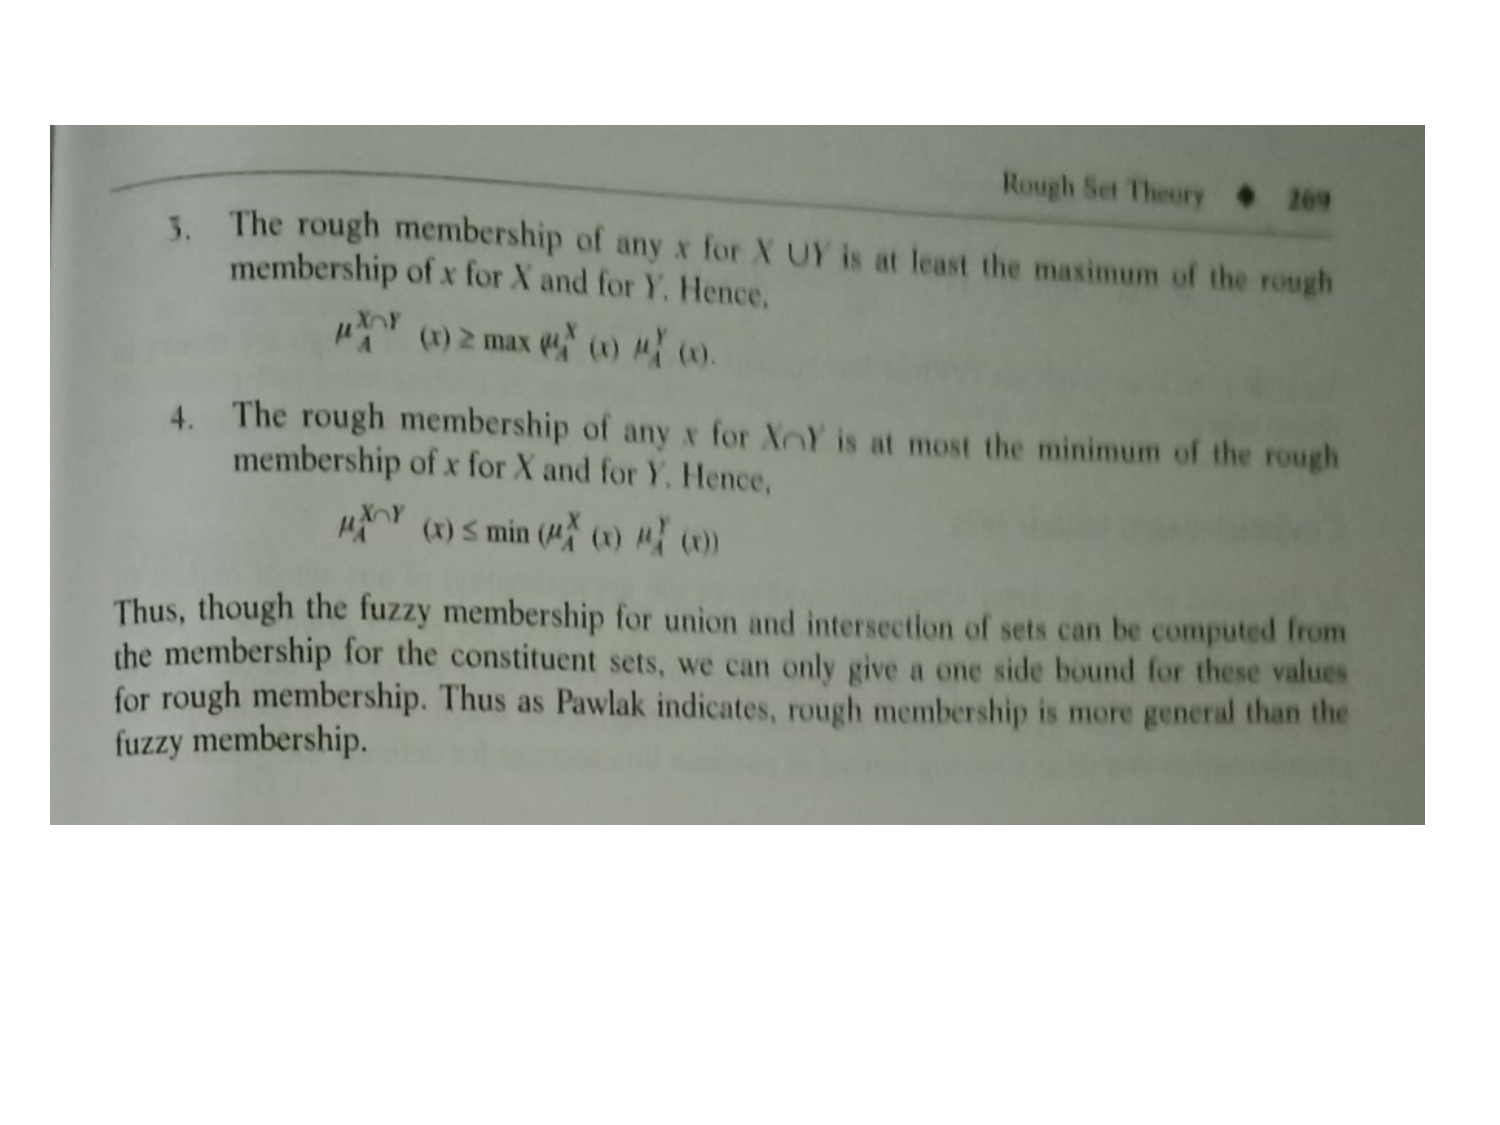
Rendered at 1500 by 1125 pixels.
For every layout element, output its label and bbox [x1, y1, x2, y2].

picture [49, 124, 1426, 826]
